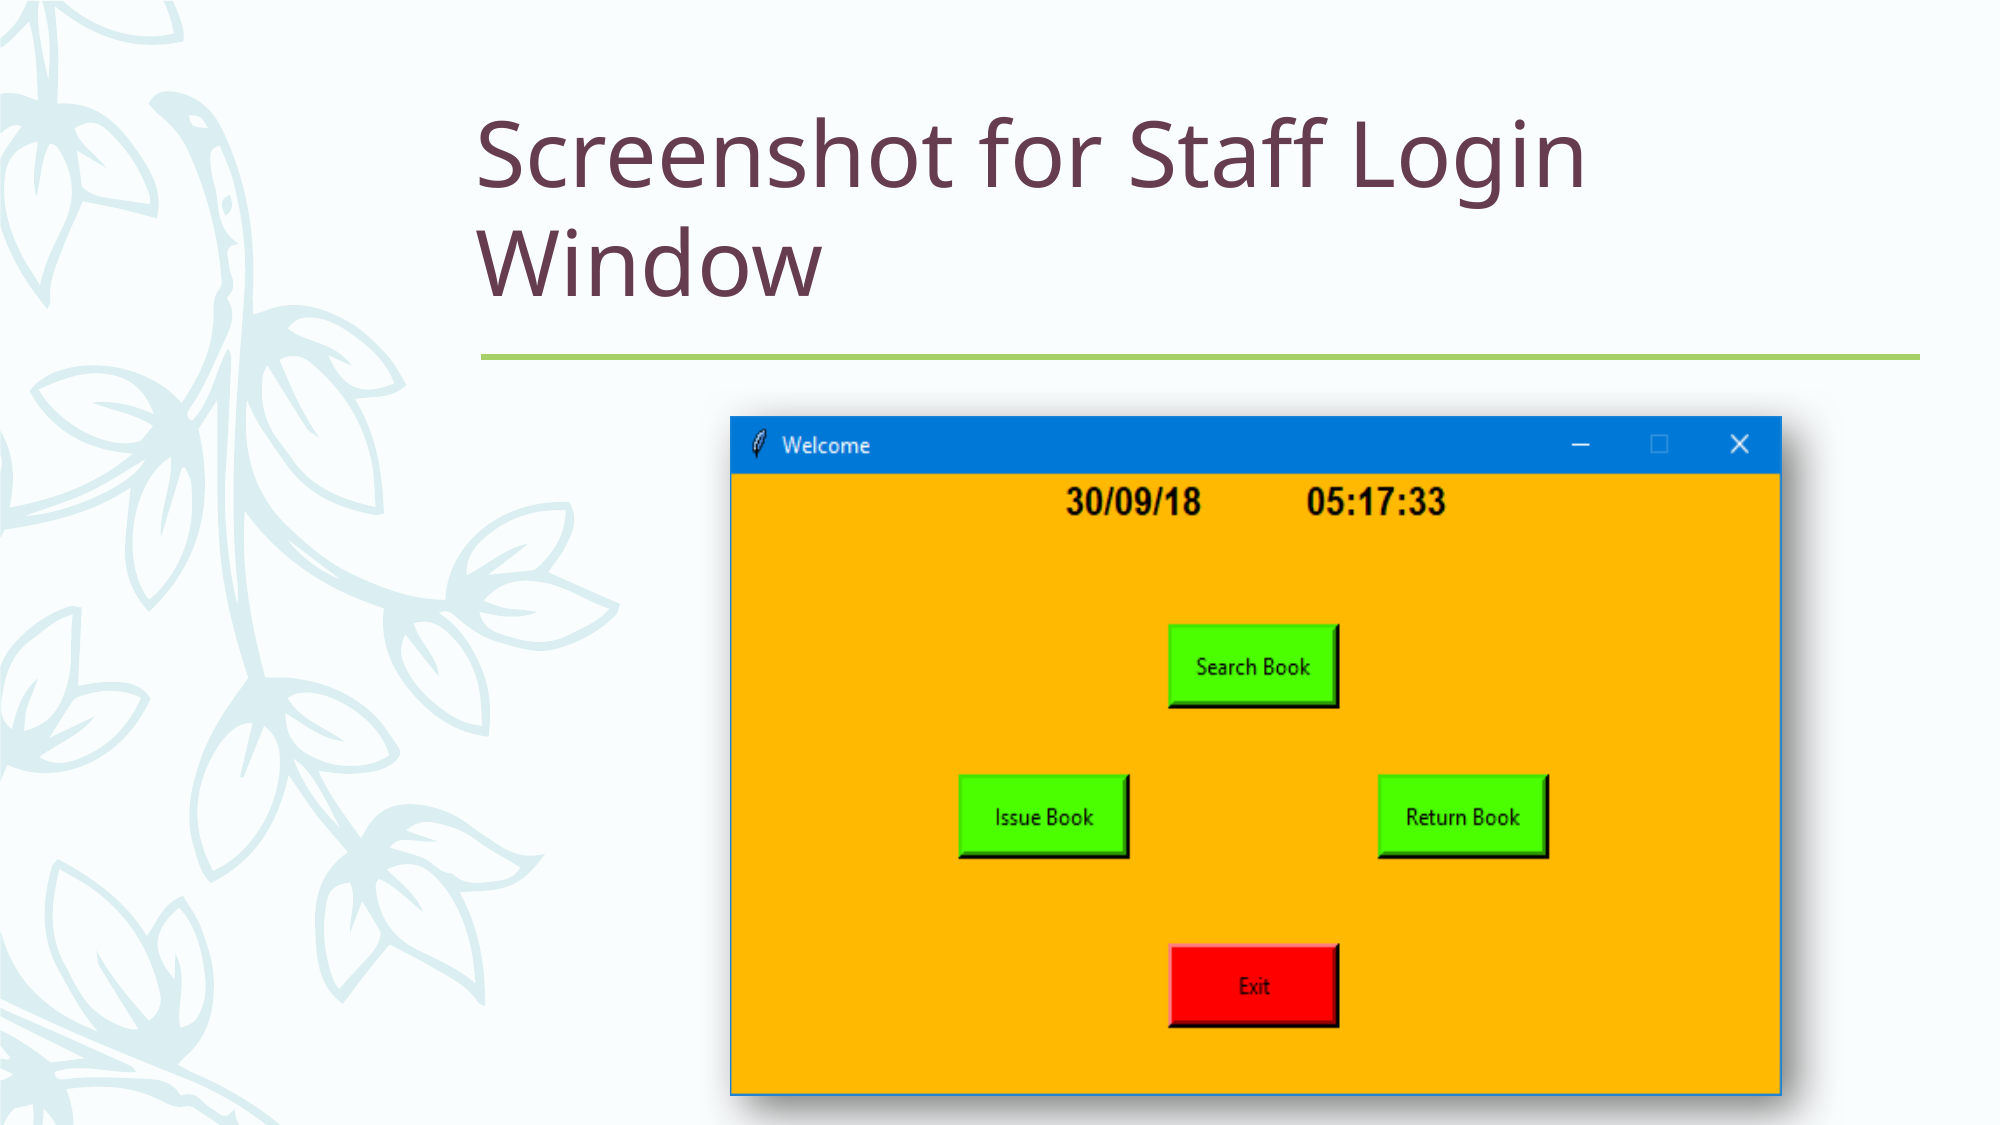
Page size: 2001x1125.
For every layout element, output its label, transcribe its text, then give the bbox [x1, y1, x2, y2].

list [730, 416, 1783, 1096]
title Screenshot for Staff Login Window [460, 93, 1920, 350]
